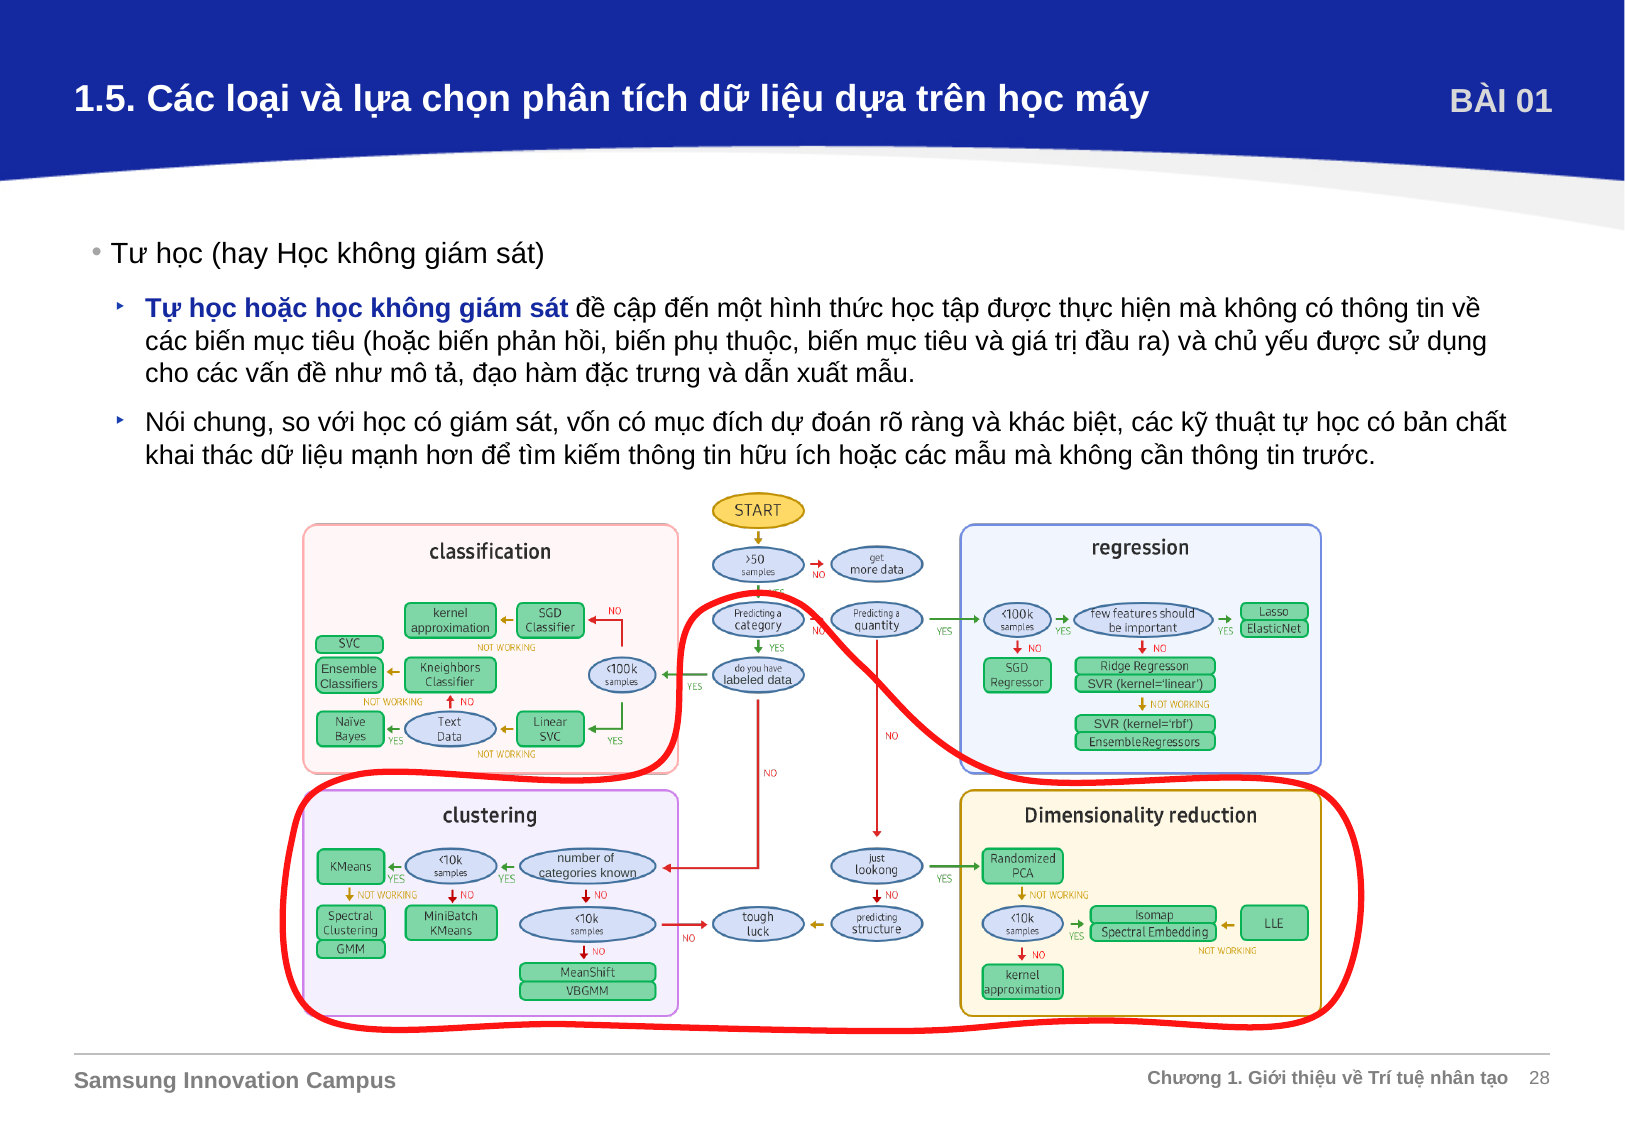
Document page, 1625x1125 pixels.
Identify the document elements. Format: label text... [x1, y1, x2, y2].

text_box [282, 492, 1362, 1032]
text_box Tư học (hay Học không giám sát) [91, 234, 1598, 270]
picture [0, 0, 1625, 1125]
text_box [73, 73, 1554, 120]
text_box Tự học hoặc học không giám sát đề cập đến một hình thức học tập được thực hiện mà không có thông tin về các biến mục tiêu (hoặc biến phản hồi, biến phụ thuộc, biến mục tiêu và giá trị đầu ra) và chủ yếu được sử dụng cho các vấn đề như mô tả, đạo hàm đặc trưng và dẫn xuất mẫu. Nói chung, so với học có giám sát, vốn có mục đích dự đoán rõ ràng và khác biệt, các kỹ thuật tự học có bản chất khai thác dữ liệu mạnh hơn để tìm kiếm thông tin hữu ích hoặc các mẫu mà không cần thông tin trước. [115, 278, 1532, 482]
